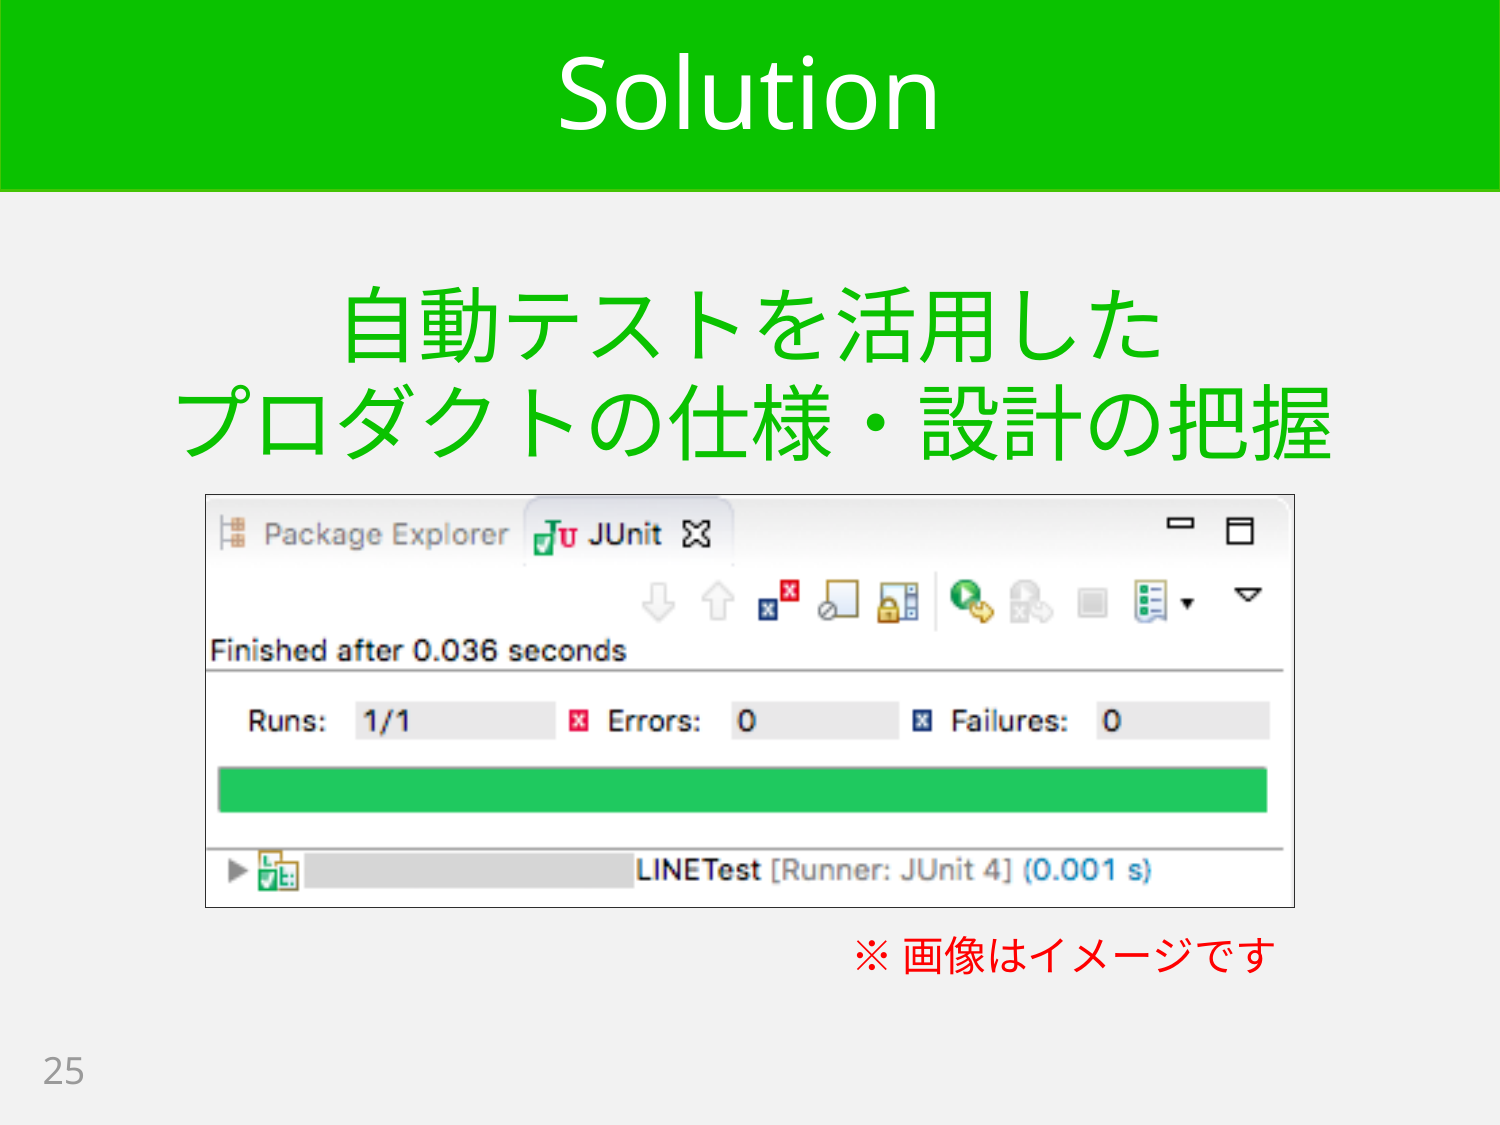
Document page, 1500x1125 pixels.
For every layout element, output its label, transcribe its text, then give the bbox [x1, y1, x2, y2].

list 自動テストを活用した プロダクトの仕様・設計の把握 [103, 277, 1397, 1000]
title Solution [0, 53, 1500, 140]
slide_number 25 [27, 1042, 146, 1102]
picture [205, 494, 1295, 908]
text_box ※画像はイメージです [103, 909, 1293, 1000]
